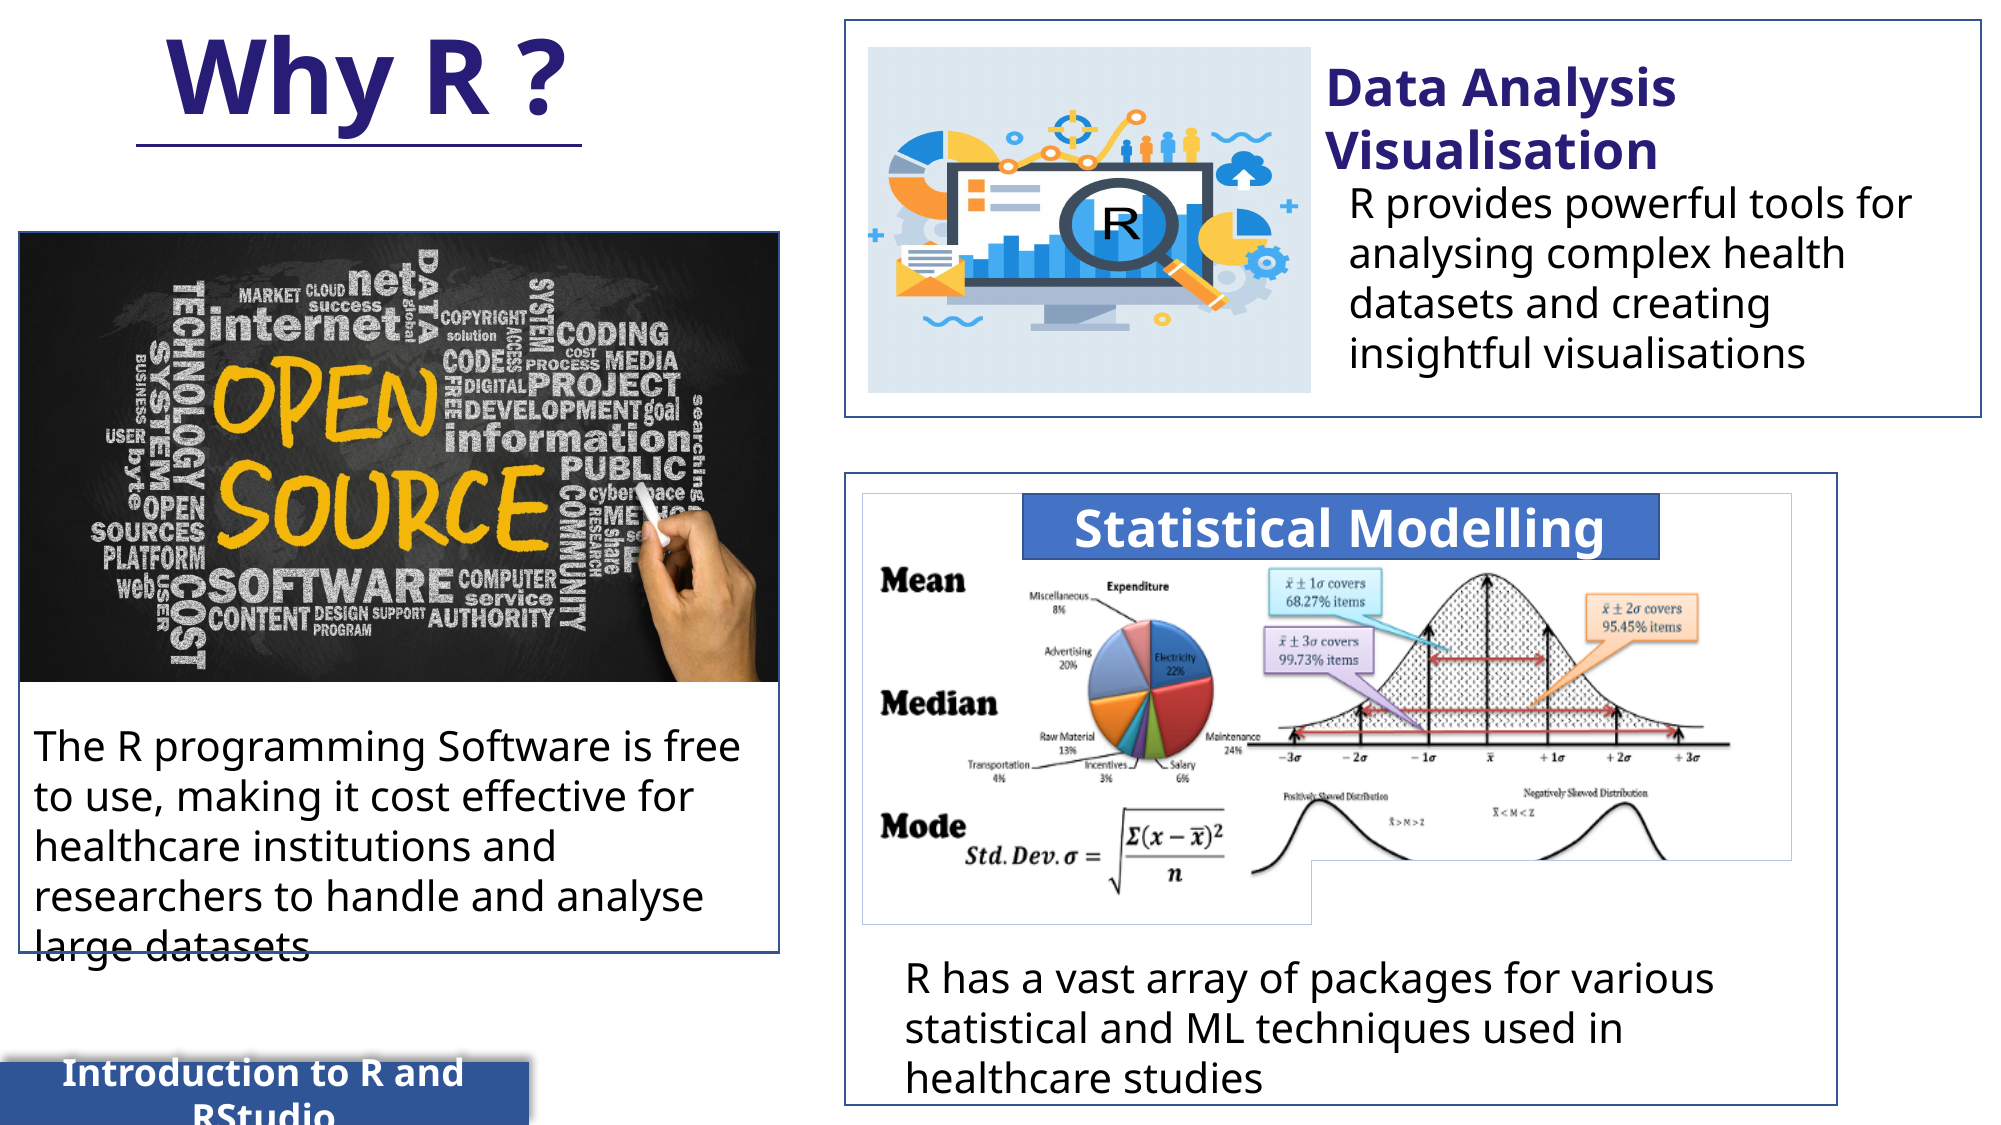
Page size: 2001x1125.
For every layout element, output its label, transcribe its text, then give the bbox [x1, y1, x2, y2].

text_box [844, 472, 1837, 1105]
text_box Why R ? [151, 2, 583, 143]
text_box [844, 20, 1982, 417]
text_box Introduction to R and RStudio [0, 1062, 529, 1125]
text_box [18, 232, 780, 975]
